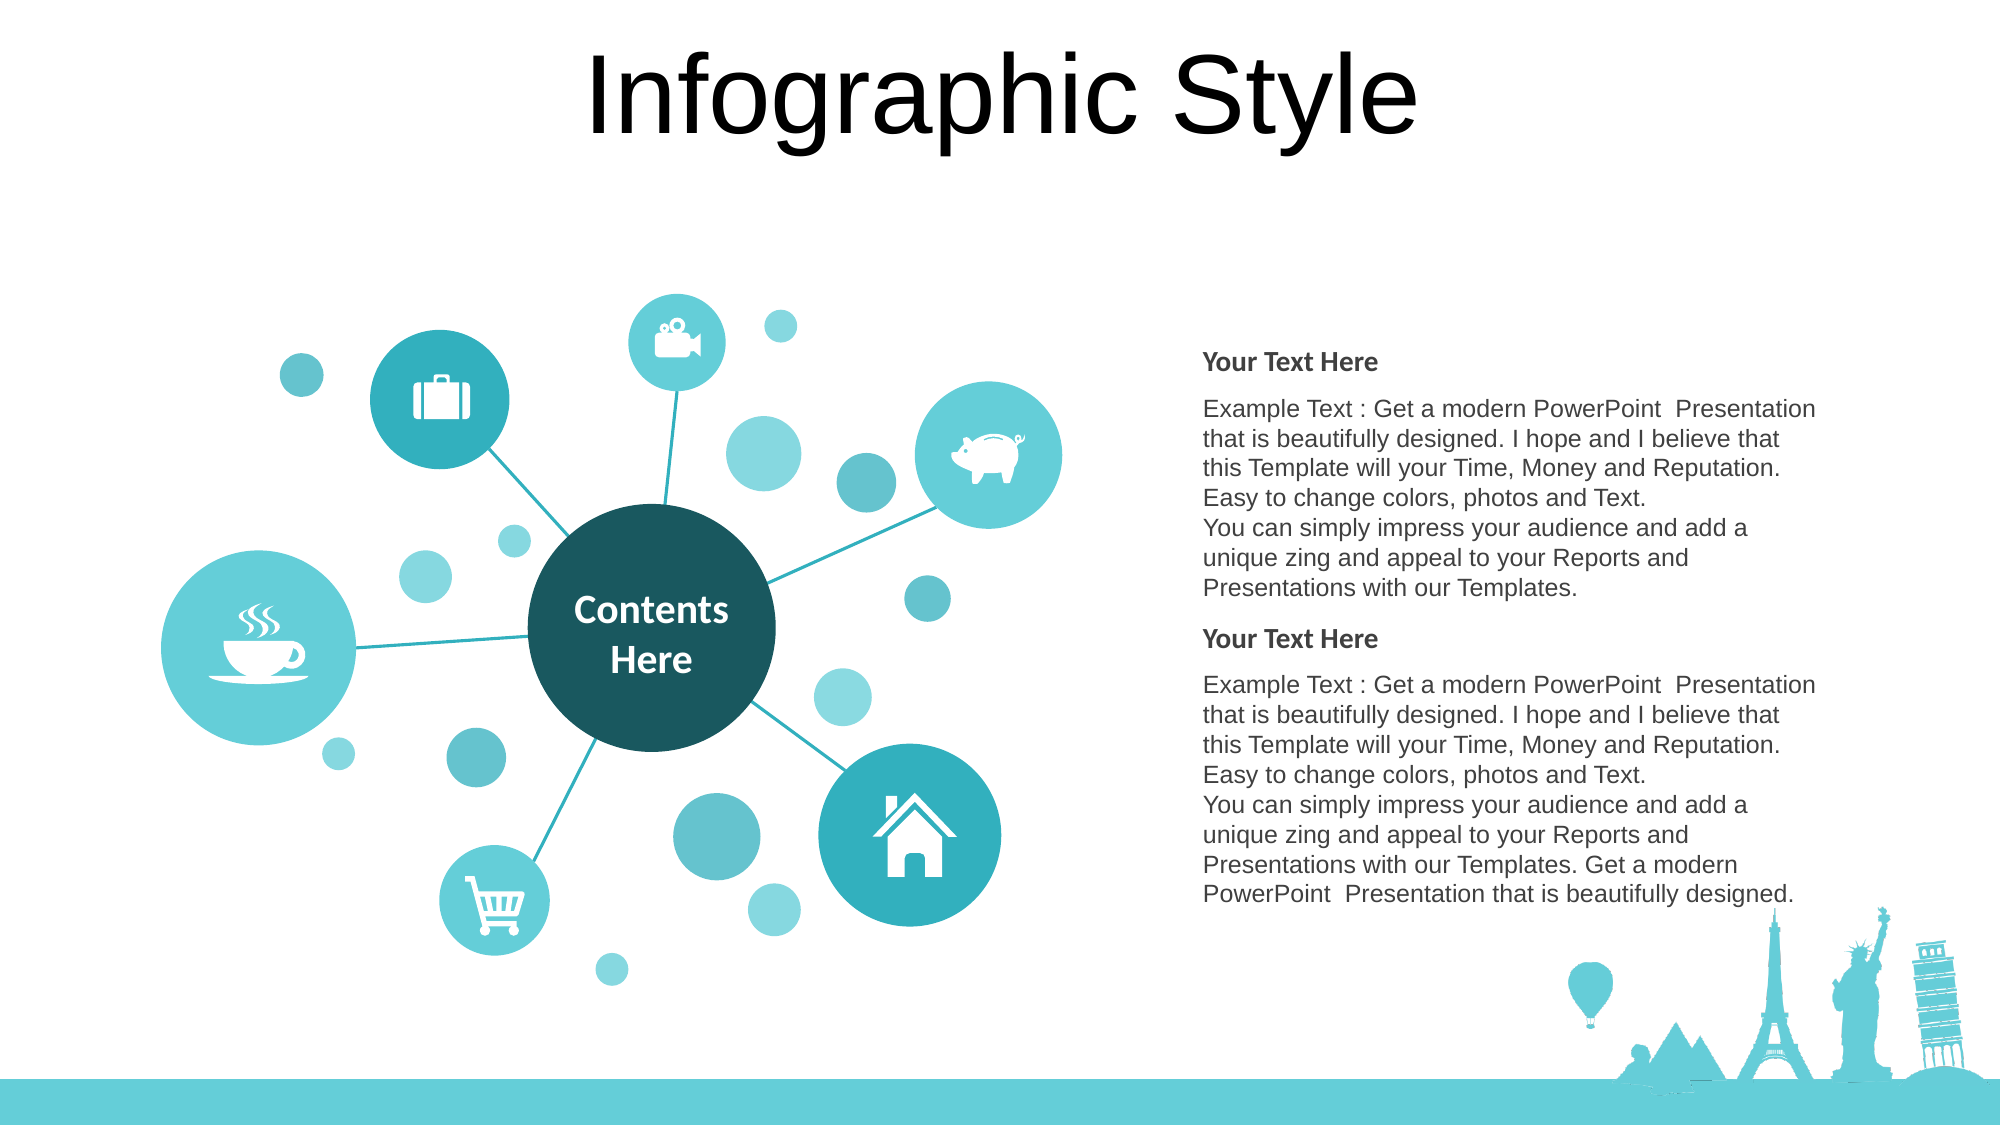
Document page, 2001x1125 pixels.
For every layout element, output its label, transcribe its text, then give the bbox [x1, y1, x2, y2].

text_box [160, 293, 1063, 986]
text_box Your Text Here [1188, 335, 1839, 384]
text_box Example Text : Get a modern PowerPoint Presentation that is beautifully designed. I hope and I believe that this Template will your Time, Money and Reputation. Easy to change colors, photos and Text. You can simply impress your audience and add a unique zing and appeal to your Reports and Presentations with our Templates. [1188, 384, 1839, 609]
picture [1830, 906, 1893, 1083]
picture [1899, 940, 1990, 1086]
picture [1733, 916, 1816, 1083]
text_box Example Text : Get a modern PowerPoint Presentation that is beautifully designed. I hope and I believe that this Template will your Time, Money and Reputation. Easy to change colors, photos and Text. You can simply impress your audience and add a unique zing and appeal to your Reports and Presentations with our Templates. Get a modern PowerPoint Presentation that is beautifully designed. [1188, 661, 1839, 916]
picture [1568, 962, 1727, 1096]
list Infographic Style [53, 38, 1952, 157]
text_box Your Text Here [1188, 611, 1839, 661]
